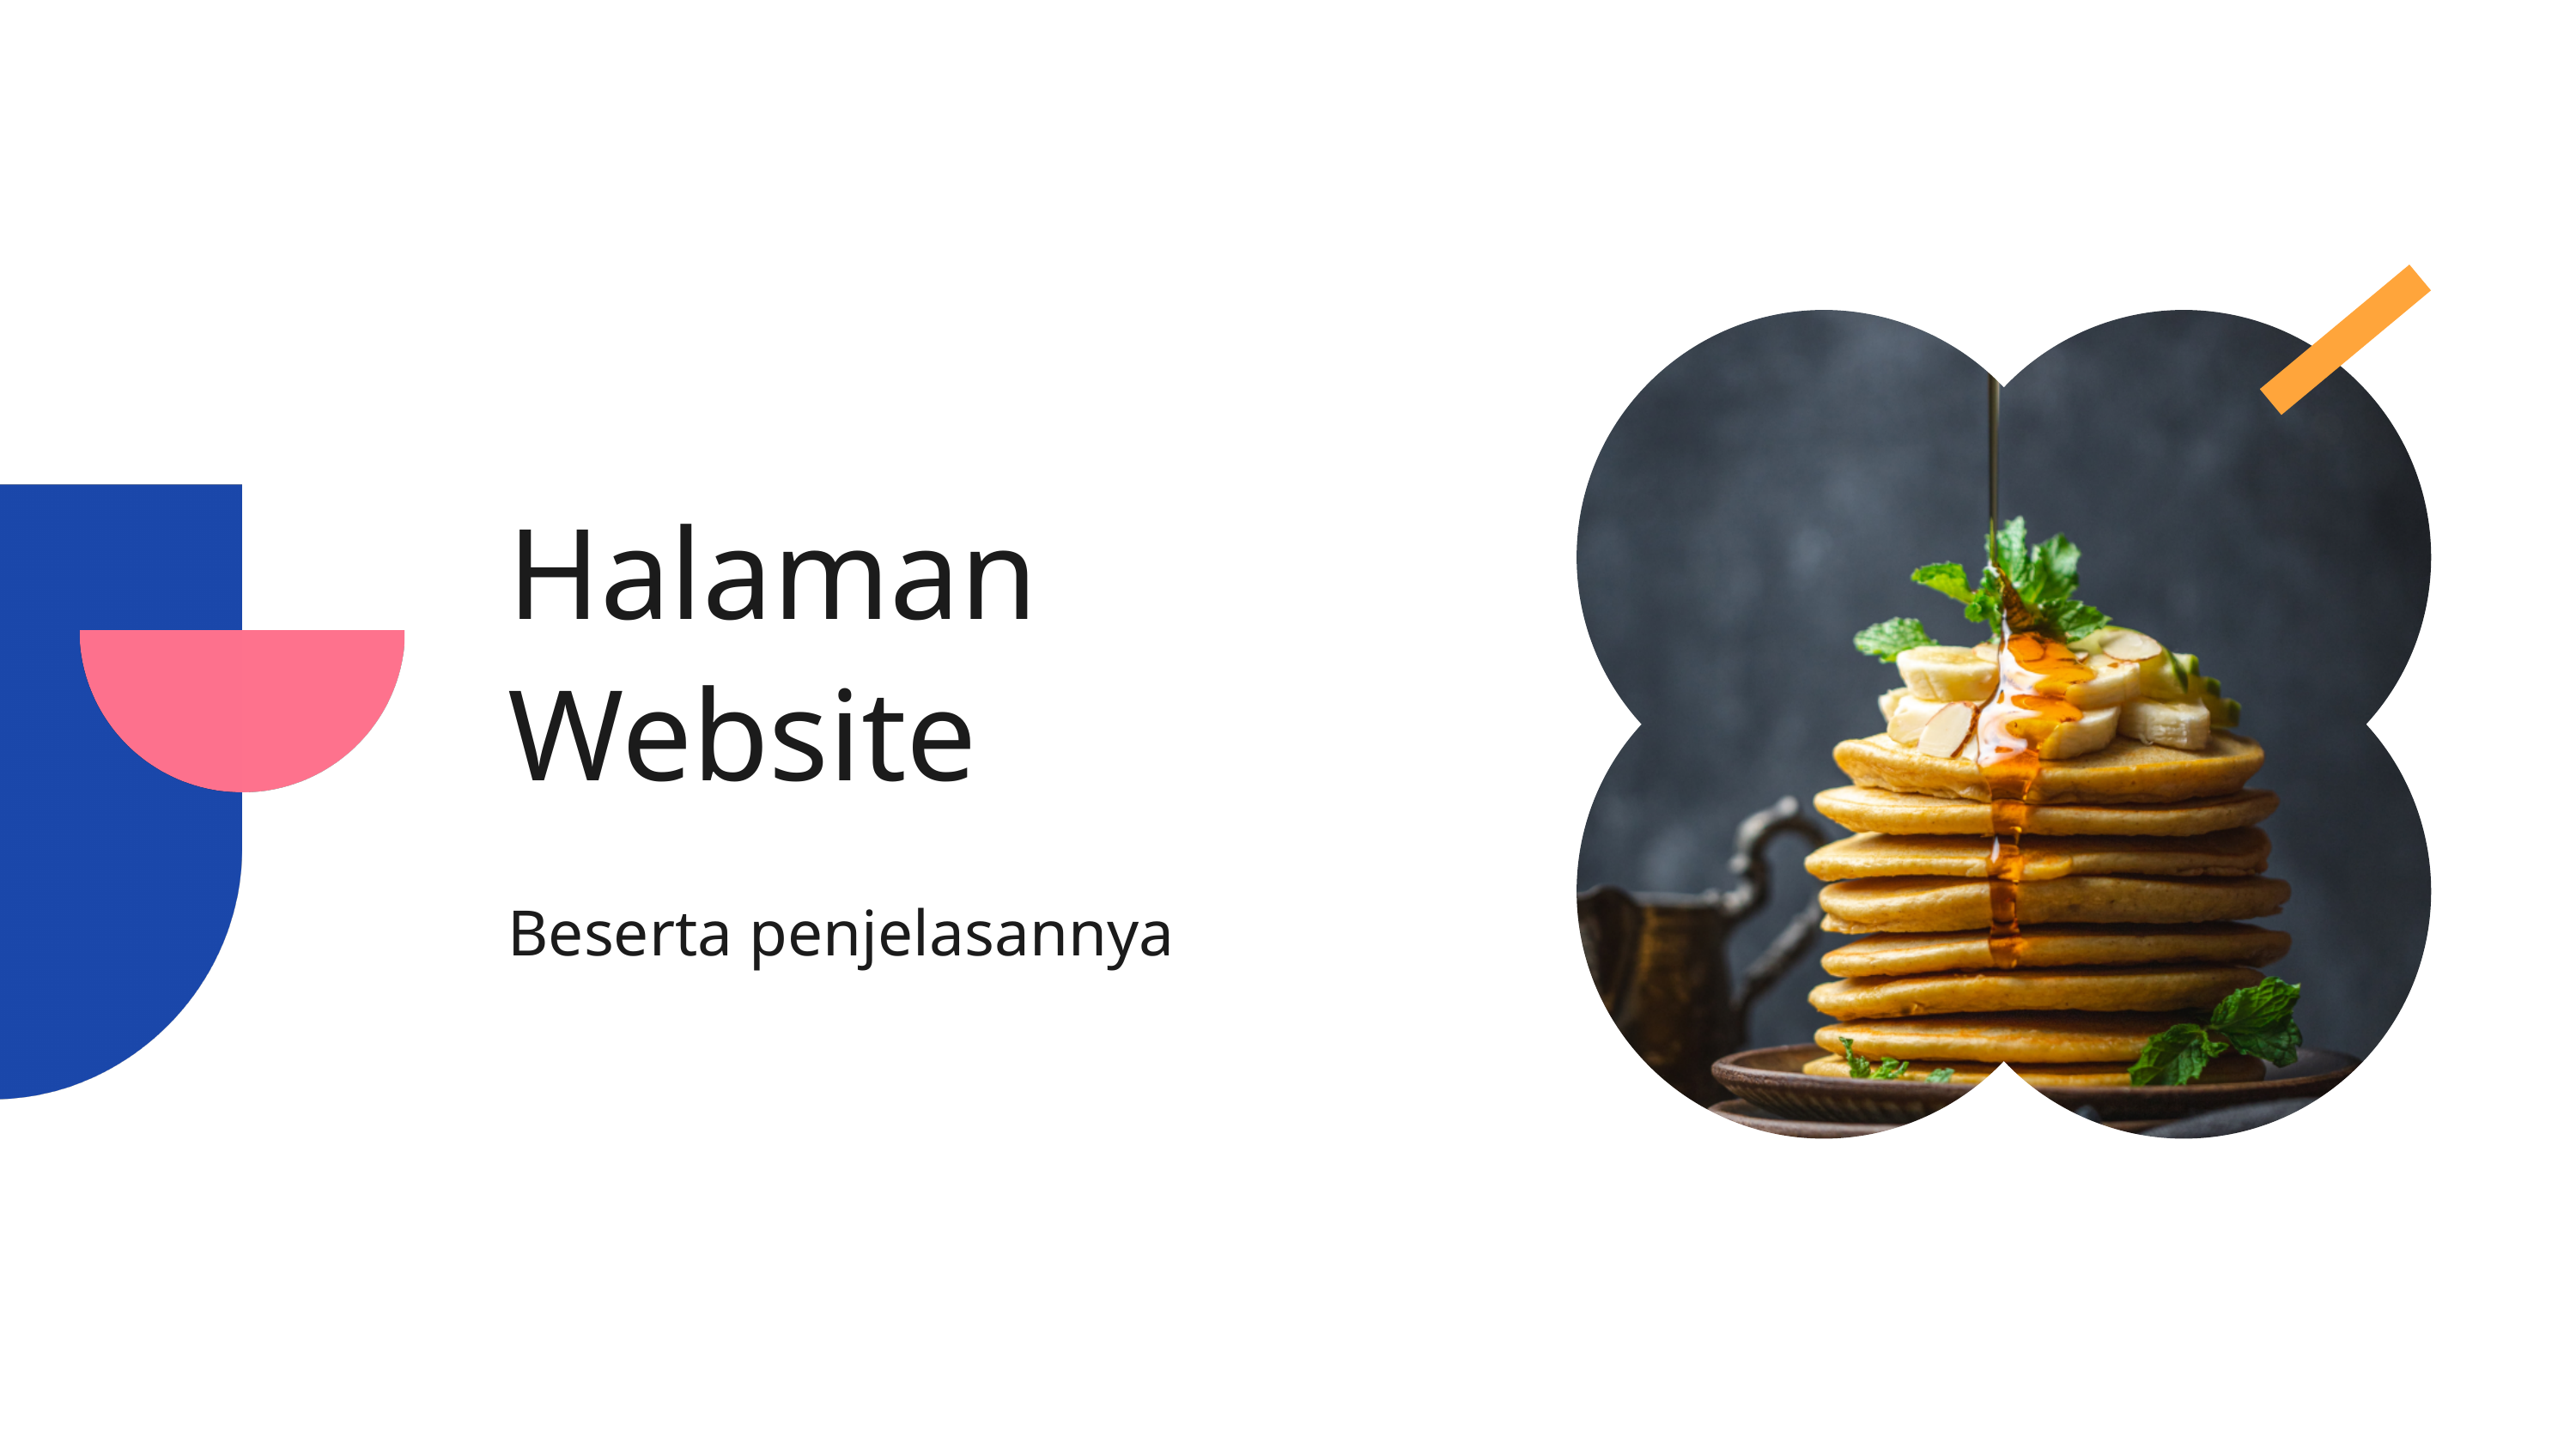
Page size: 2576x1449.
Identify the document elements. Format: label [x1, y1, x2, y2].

text_box [2356, 264, 2432, 308]
text_box [79, 630, 405, 792]
text_box [1576, 309, 2432, 1139]
text_box [507, 488, 1435, 960]
text_box [0, 484, 243, 1100]
